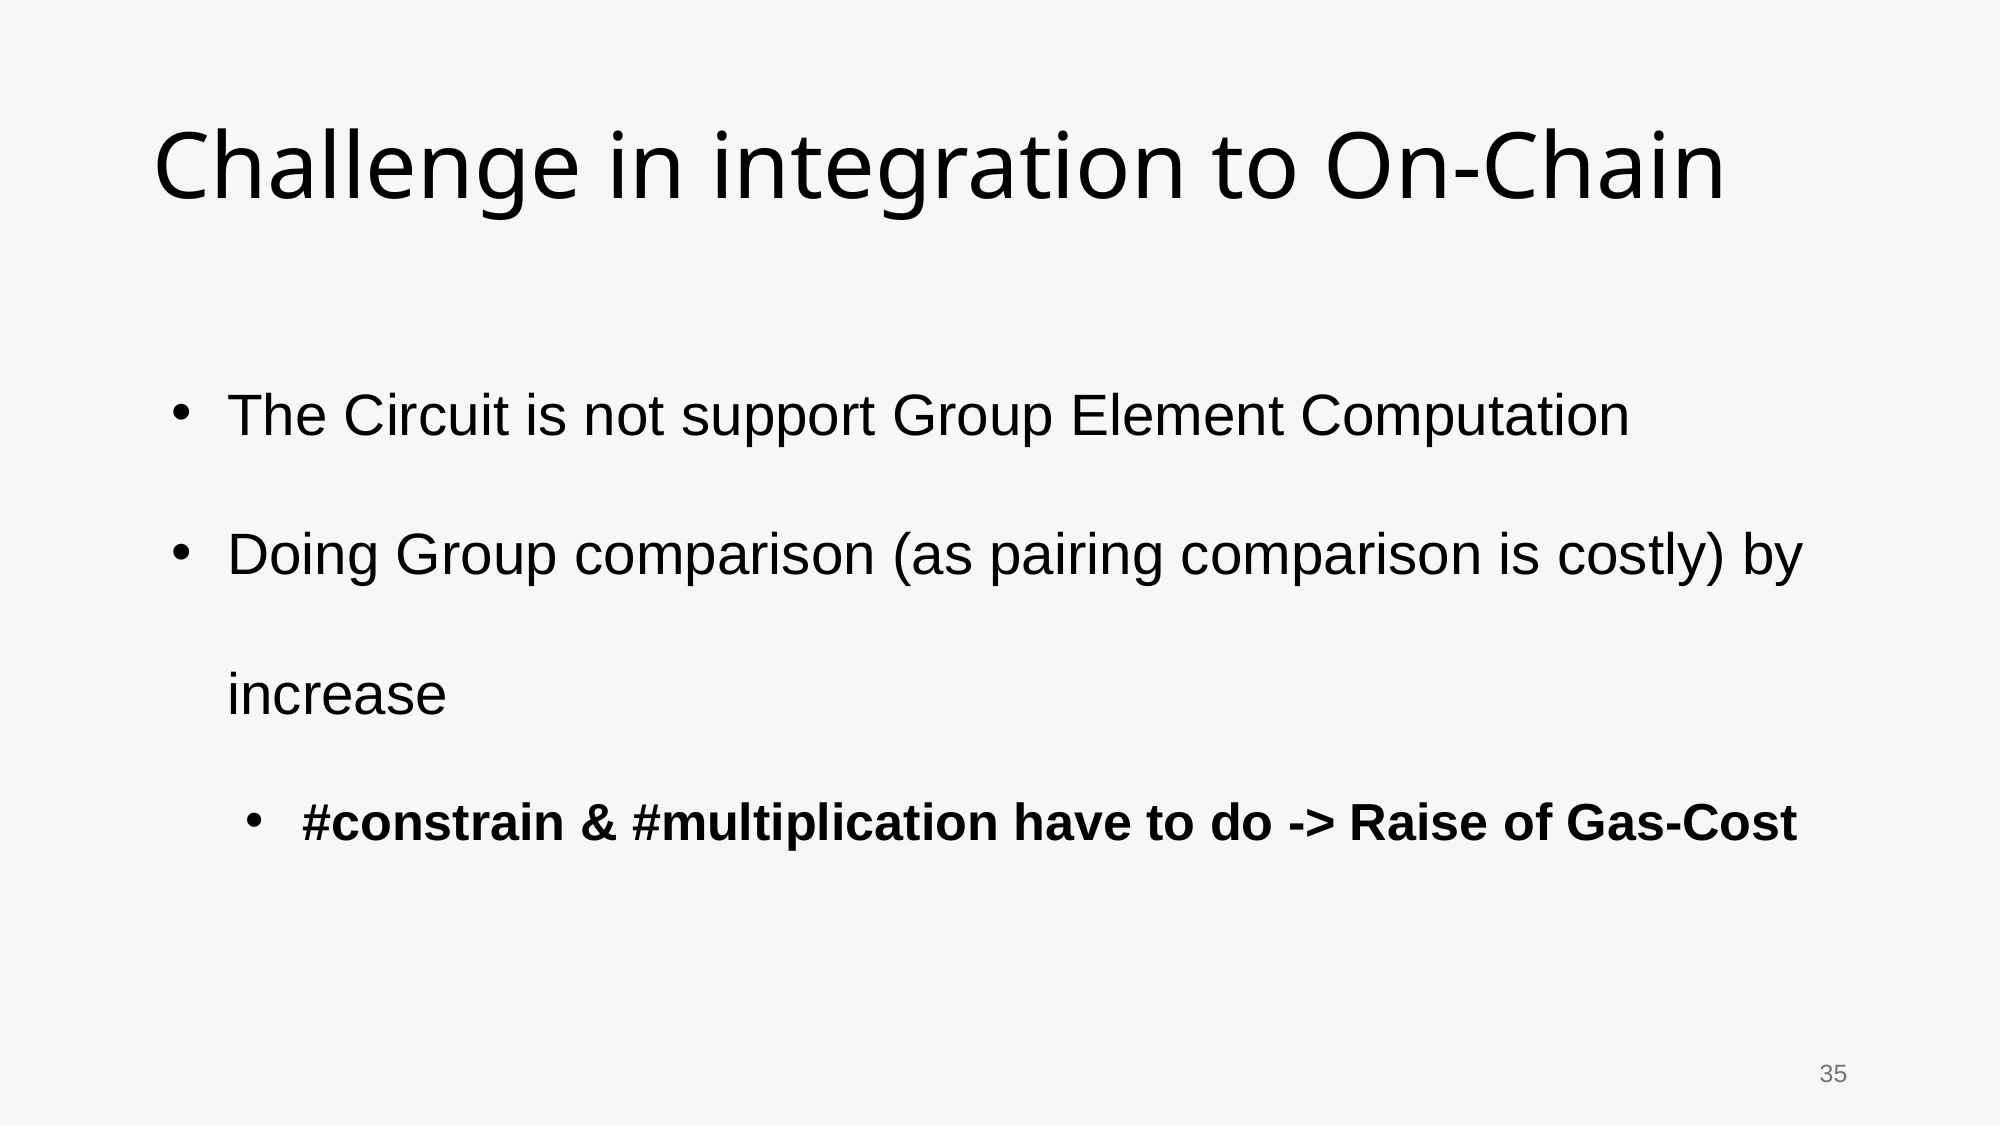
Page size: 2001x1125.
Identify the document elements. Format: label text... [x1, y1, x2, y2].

title Challenge in integration to On-Chain [137, 59, 1863, 278]
slide_number 35 [1412, 1042, 1863, 1103]
list The Circuit is not support Group Element Computation Doing Group comparison (as pairing comparison is costly) by increase #constrain & #multiplication have to do -> Raise of Gas-Cost [137, 299, 1863, 1014]
